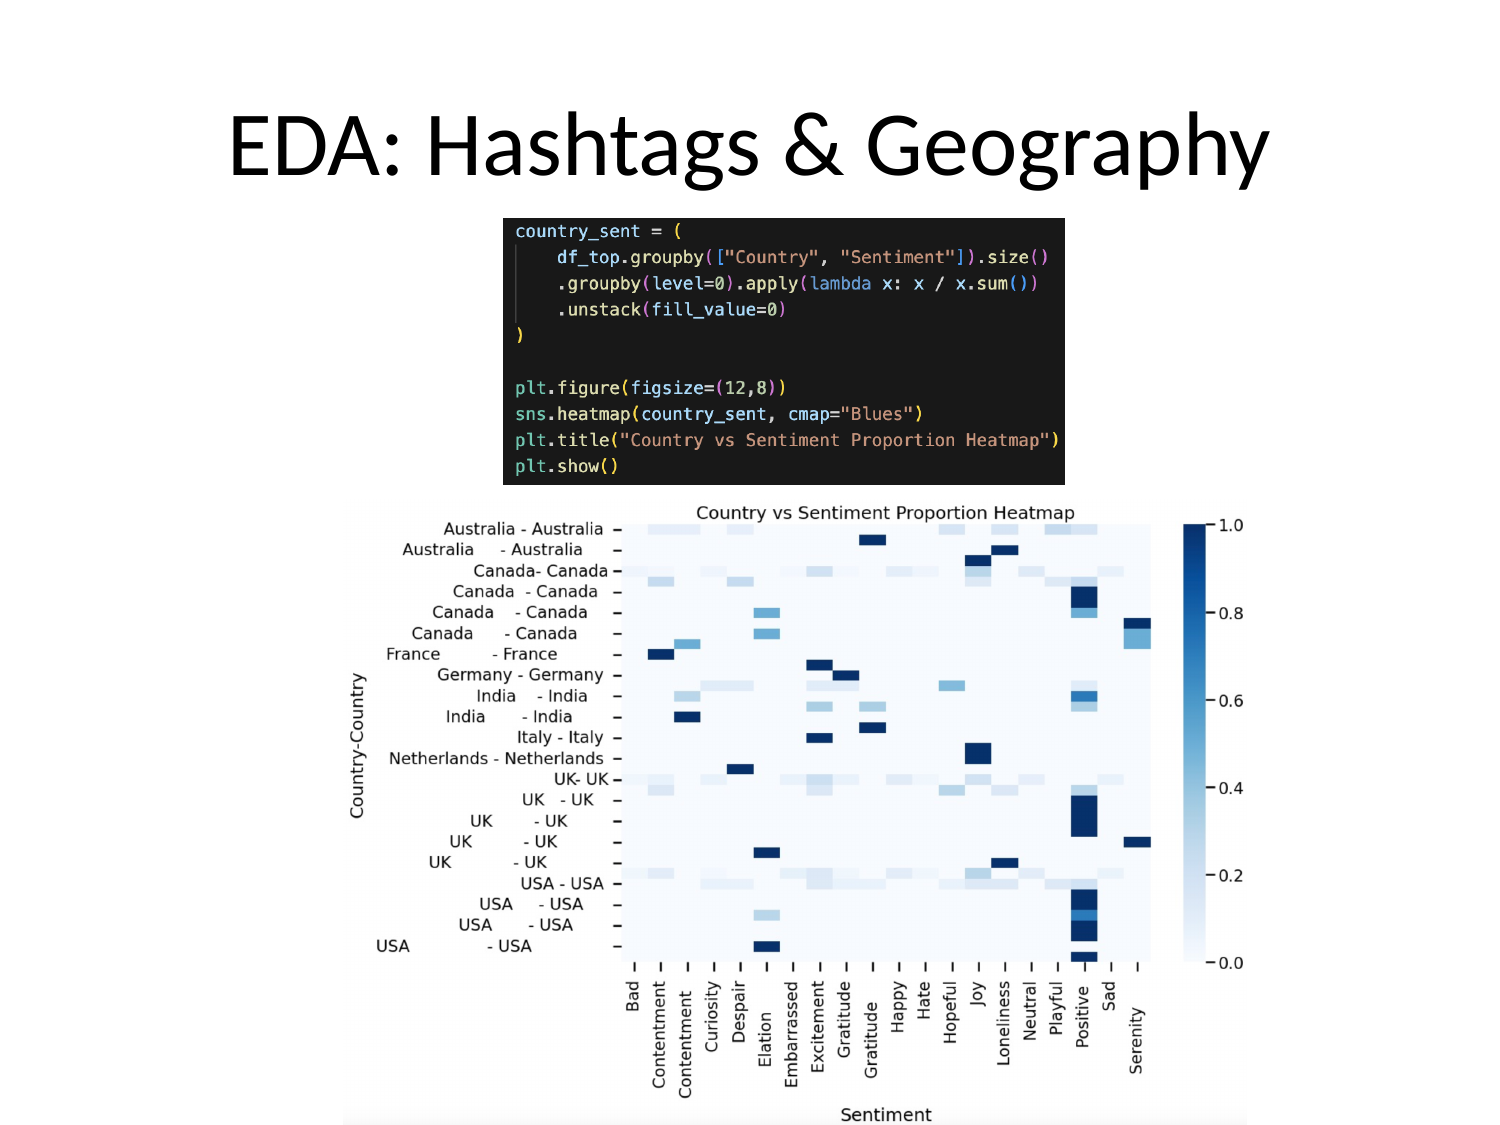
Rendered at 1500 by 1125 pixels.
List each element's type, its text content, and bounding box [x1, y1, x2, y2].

title EDA: Hashtags & Geography [75, 45, 1425, 233]
picture [343, 498, 1247, 1125]
picture [503, 217, 1065, 486]
